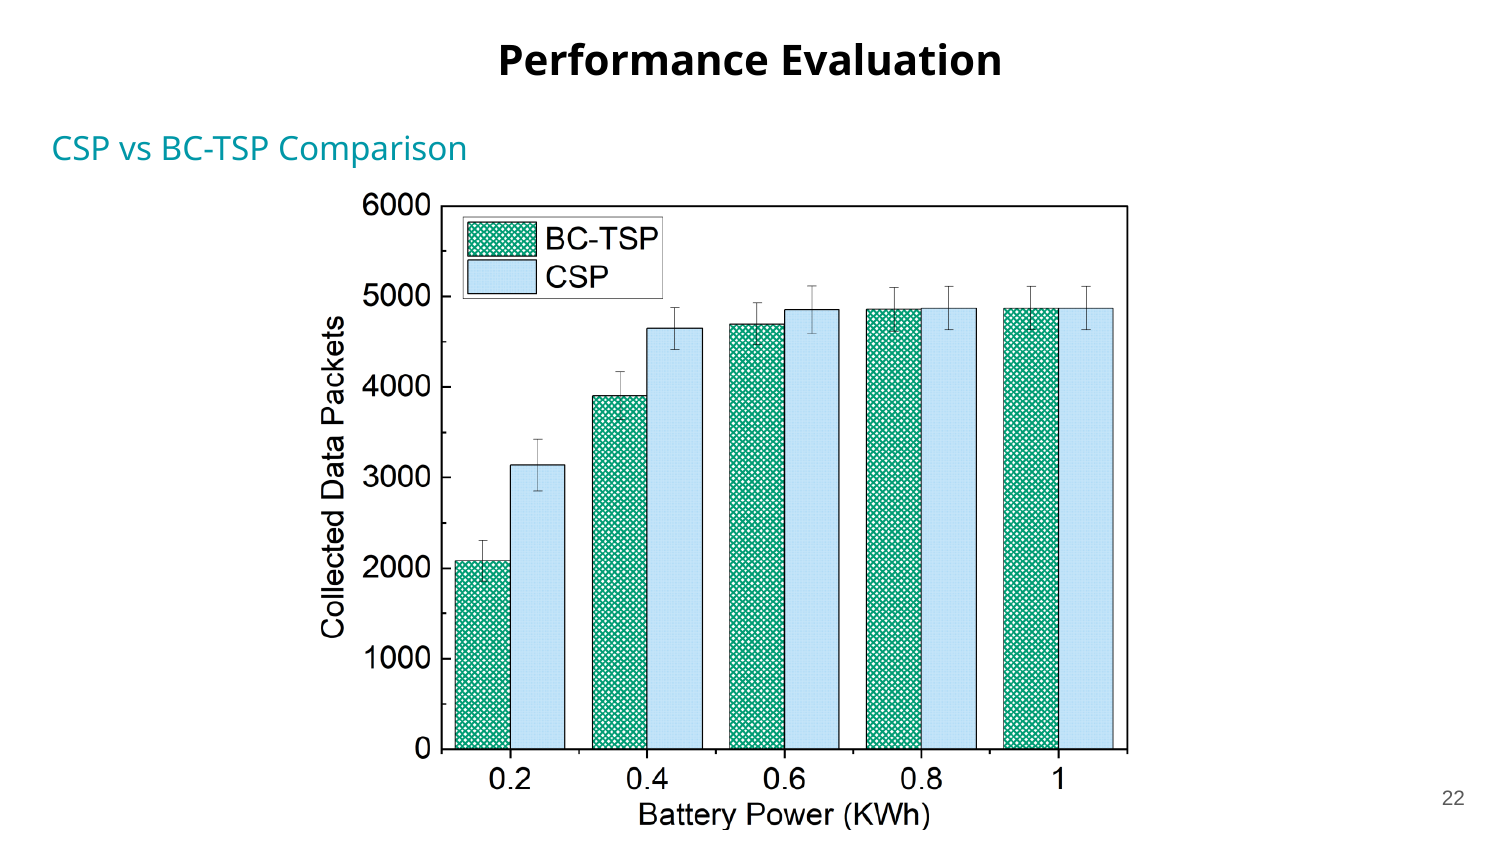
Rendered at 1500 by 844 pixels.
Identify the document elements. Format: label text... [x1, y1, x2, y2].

title Performance Evaluation [51, 18, 1449, 113]
slide_number ‹#› [1389, 764, 1480, 830]
picture [313, 182, 1137, 830]
text_box CSP vs BC-TSP Comparison [36, 112, 713, 182]
